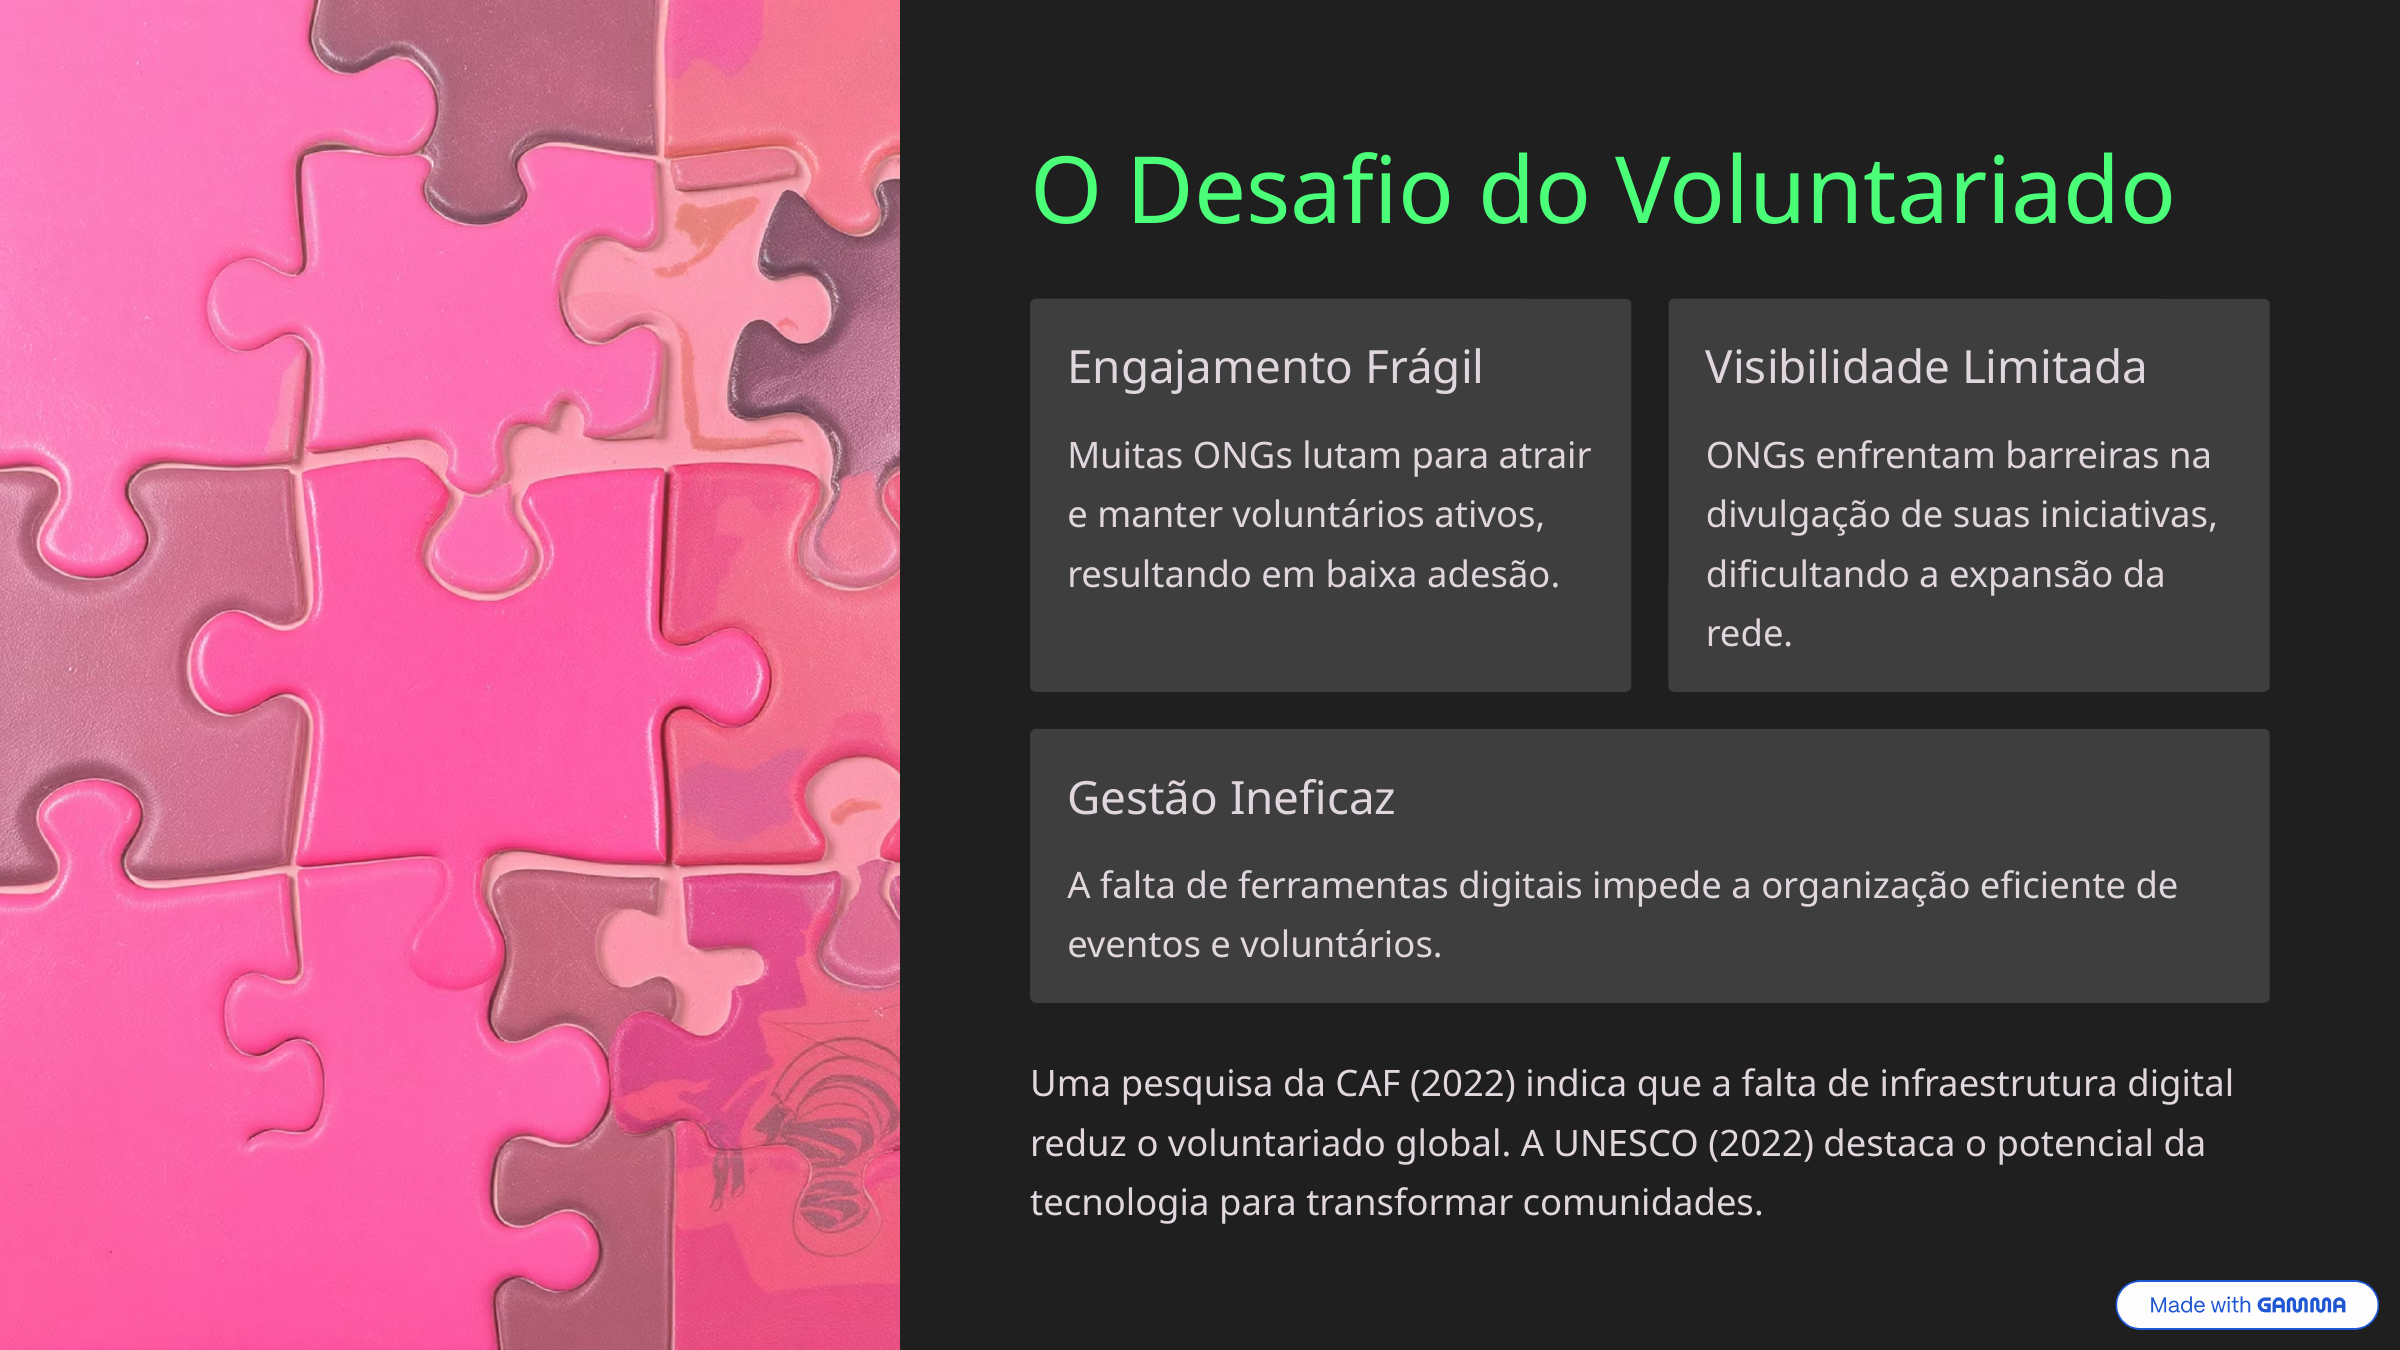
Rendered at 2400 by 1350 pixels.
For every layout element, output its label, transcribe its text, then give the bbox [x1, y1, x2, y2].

text_box Visibilidade Limitada [1705, 335, 2171, 394]
text_box Muitas ONGs lutam para atrair e manter voluntários ativos, resultando em baixa adesão. [1067, 416, 1595, 595]
text_box [1030, 728, 2270, 1003]
picture [2106, 1271, 2389, 1339]
text_box Uma pesquisa da CAF (2022) indica que a falta de infraestrutura digital reduz o voluntariado global. A UNESCO (2022) destaca o potencial da tecnologia para transformar comunidades. [1030, 1044, 2270, 1224]
picture [0, 0, 900, 1350]
text_box A falta de ferramentas digitais impede a organização eficiente de eventos e voluntários. [1067, 846, 2233, 966]
text_box [1668, 298, 2270, 692]
text_box Gestão Ineficaz [1067, 766, 1533, 825]
text_box O Desafio do Voluntariado [1030, 126, 1980, 243]
text_box ONGs enfrentam barreiras na divulgação de suas iniciativas, dificultando a expansão da rede. [1705, 416, 2233, 655]
text_box [1030, 298, 1632, 692]
text_box Engajamento Frágil [1067, 335, 1533, 394]
